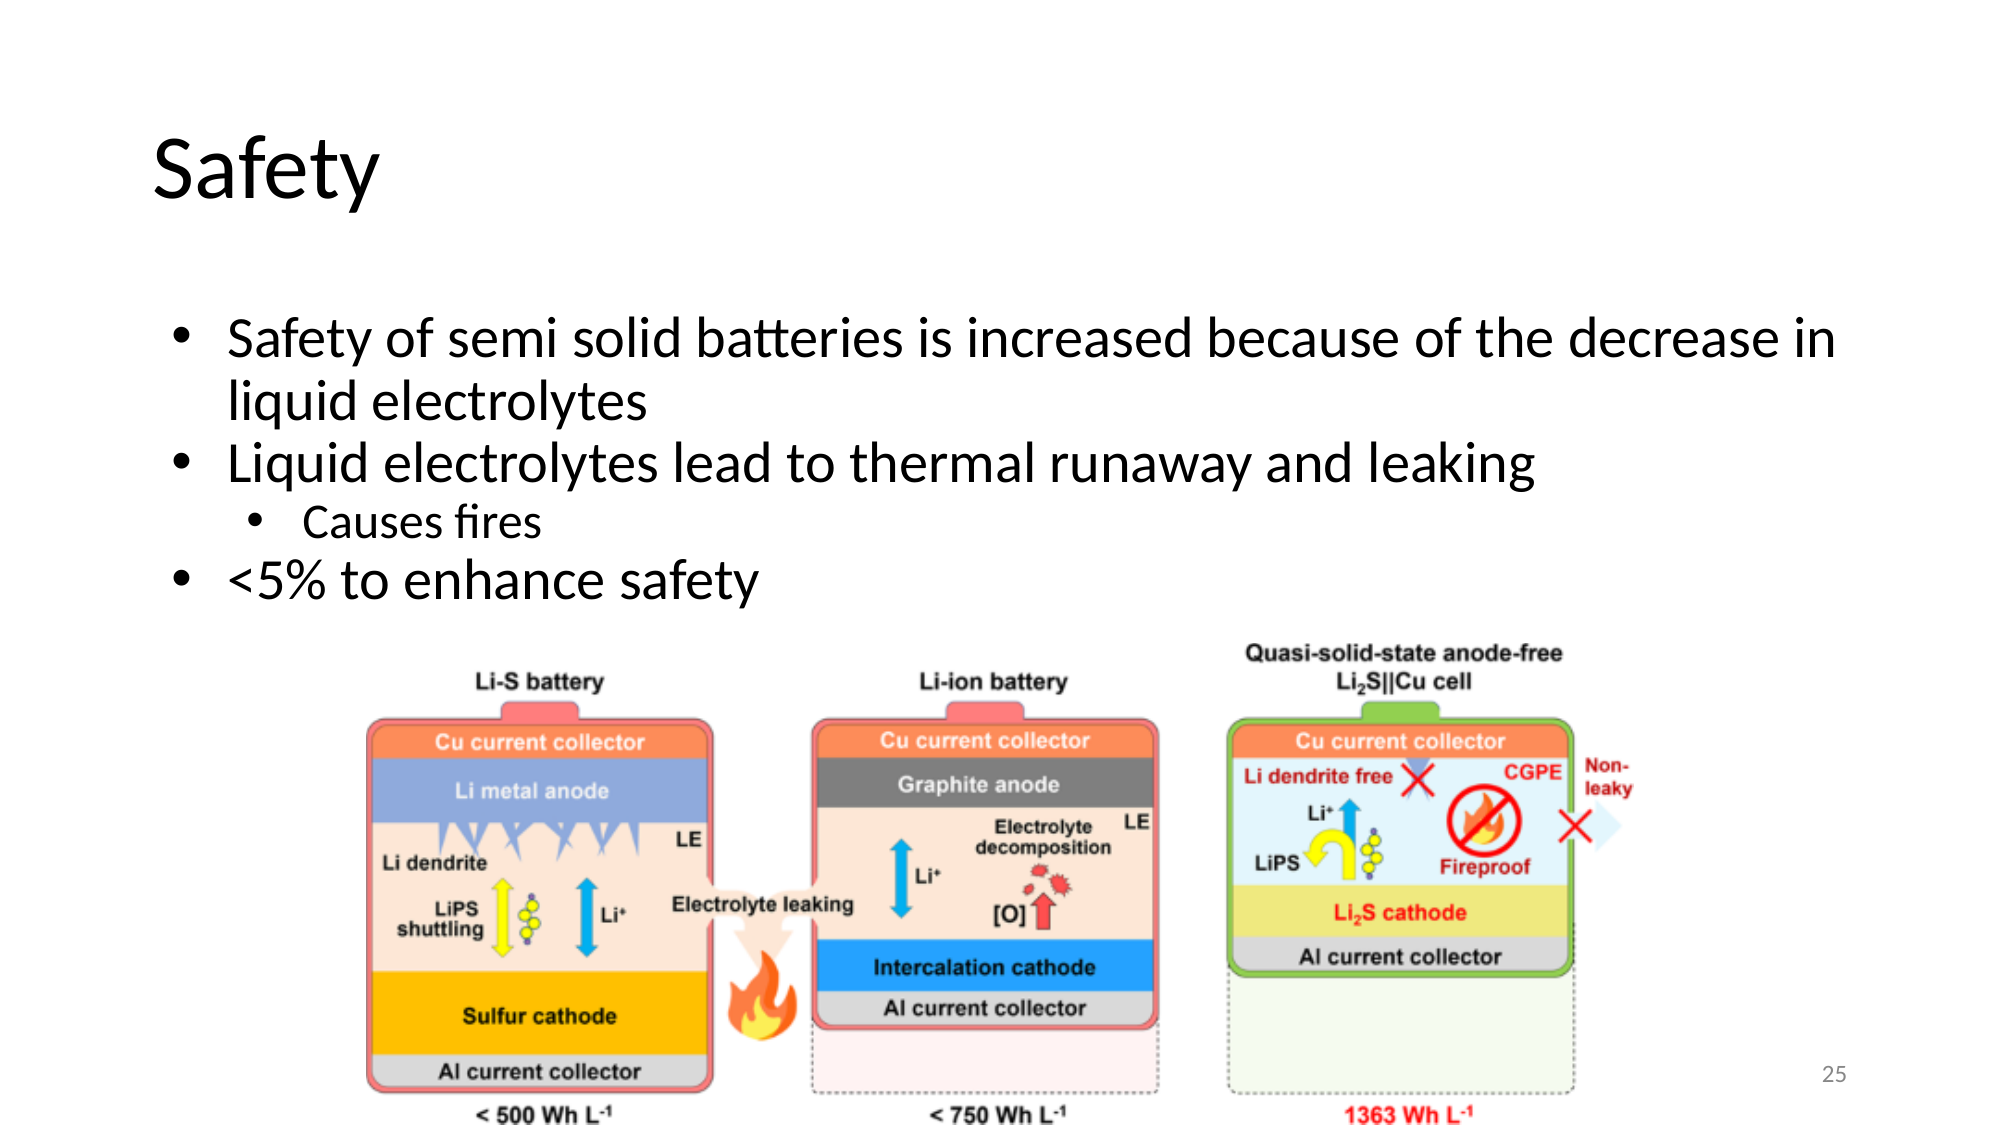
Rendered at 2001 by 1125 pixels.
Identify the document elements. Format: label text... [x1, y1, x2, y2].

list Safety of semi solid batteries is increased because of the decrease in liquid electrolytes Liquid electrolytes lead to thermal runaway and leaking Causes fires <5% to enhance safety [137, 299, 1863, 1014]
picture [365, 643, 1634, 1125]
slide_number 25 [1640, 1042, 1863, 1103]
title Safety [137, 59, 1863, 278]
